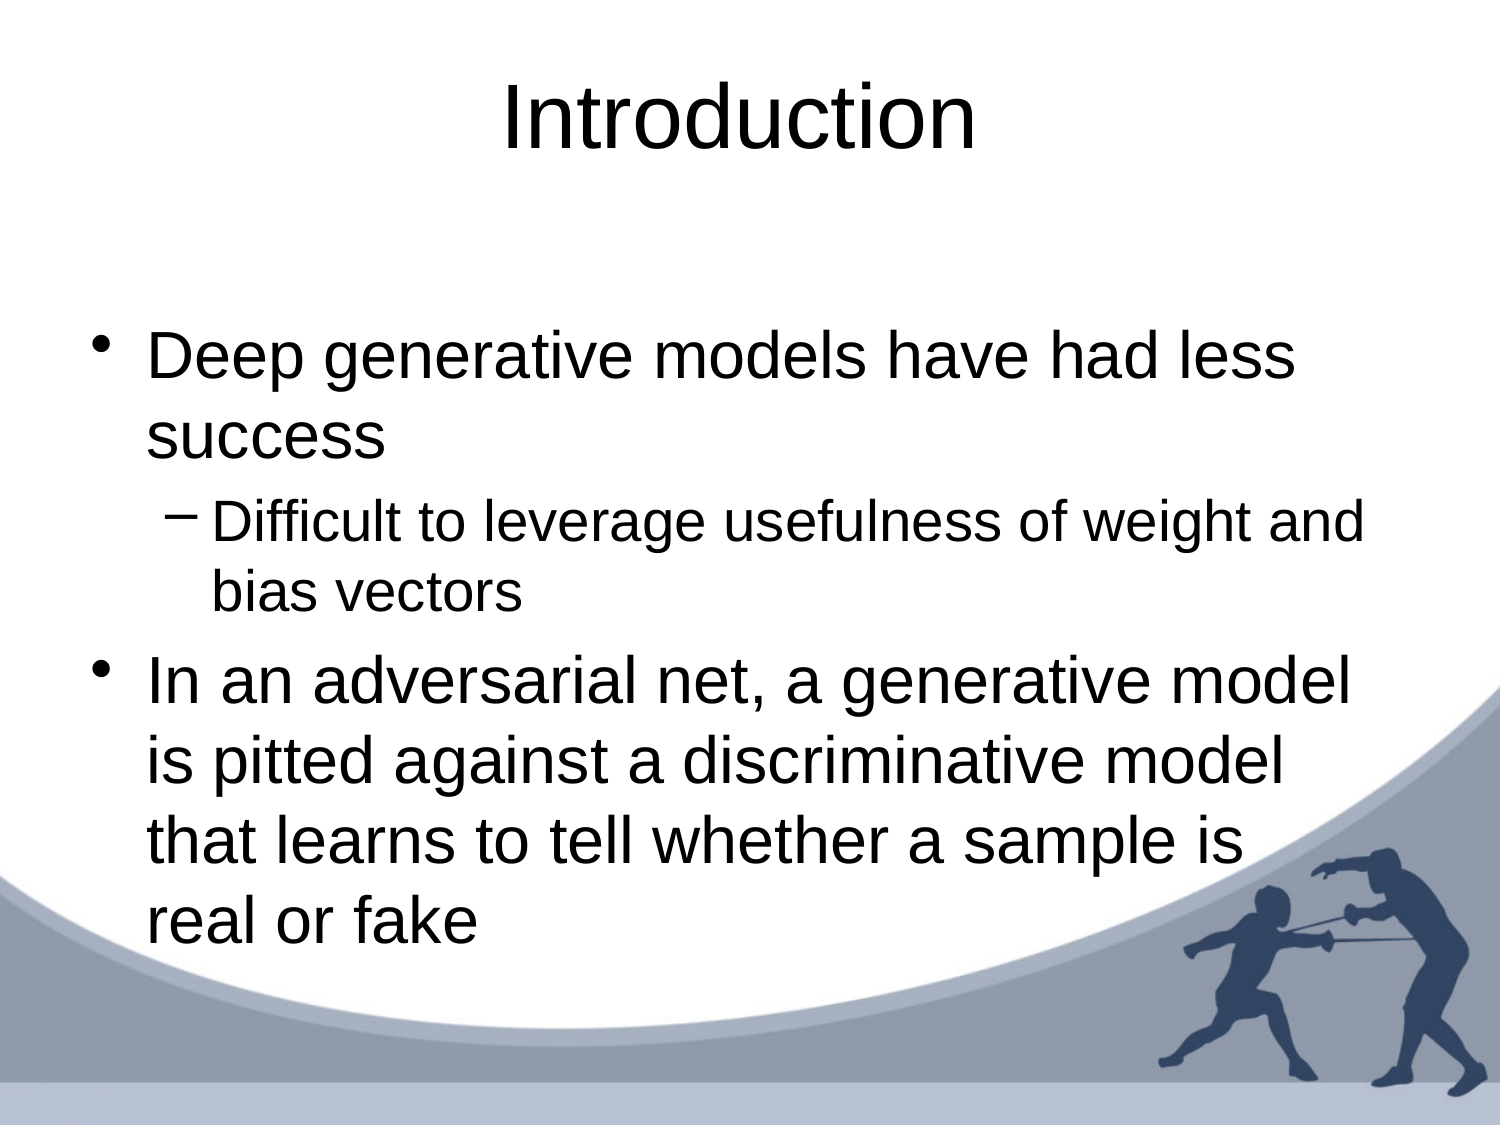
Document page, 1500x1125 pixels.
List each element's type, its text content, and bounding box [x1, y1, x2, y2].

title Introduction [64, 31, 1415, 192]
picture [0, 0, 1500, 1125]
list Deep generative models have had less success Difficult to leverage usefulness of weight and bias vectors In an adversarial net, a generative model is pitted against a discriminative model that learns to tell whether a sample is real or fake [75, 304, 1425, 1047]
